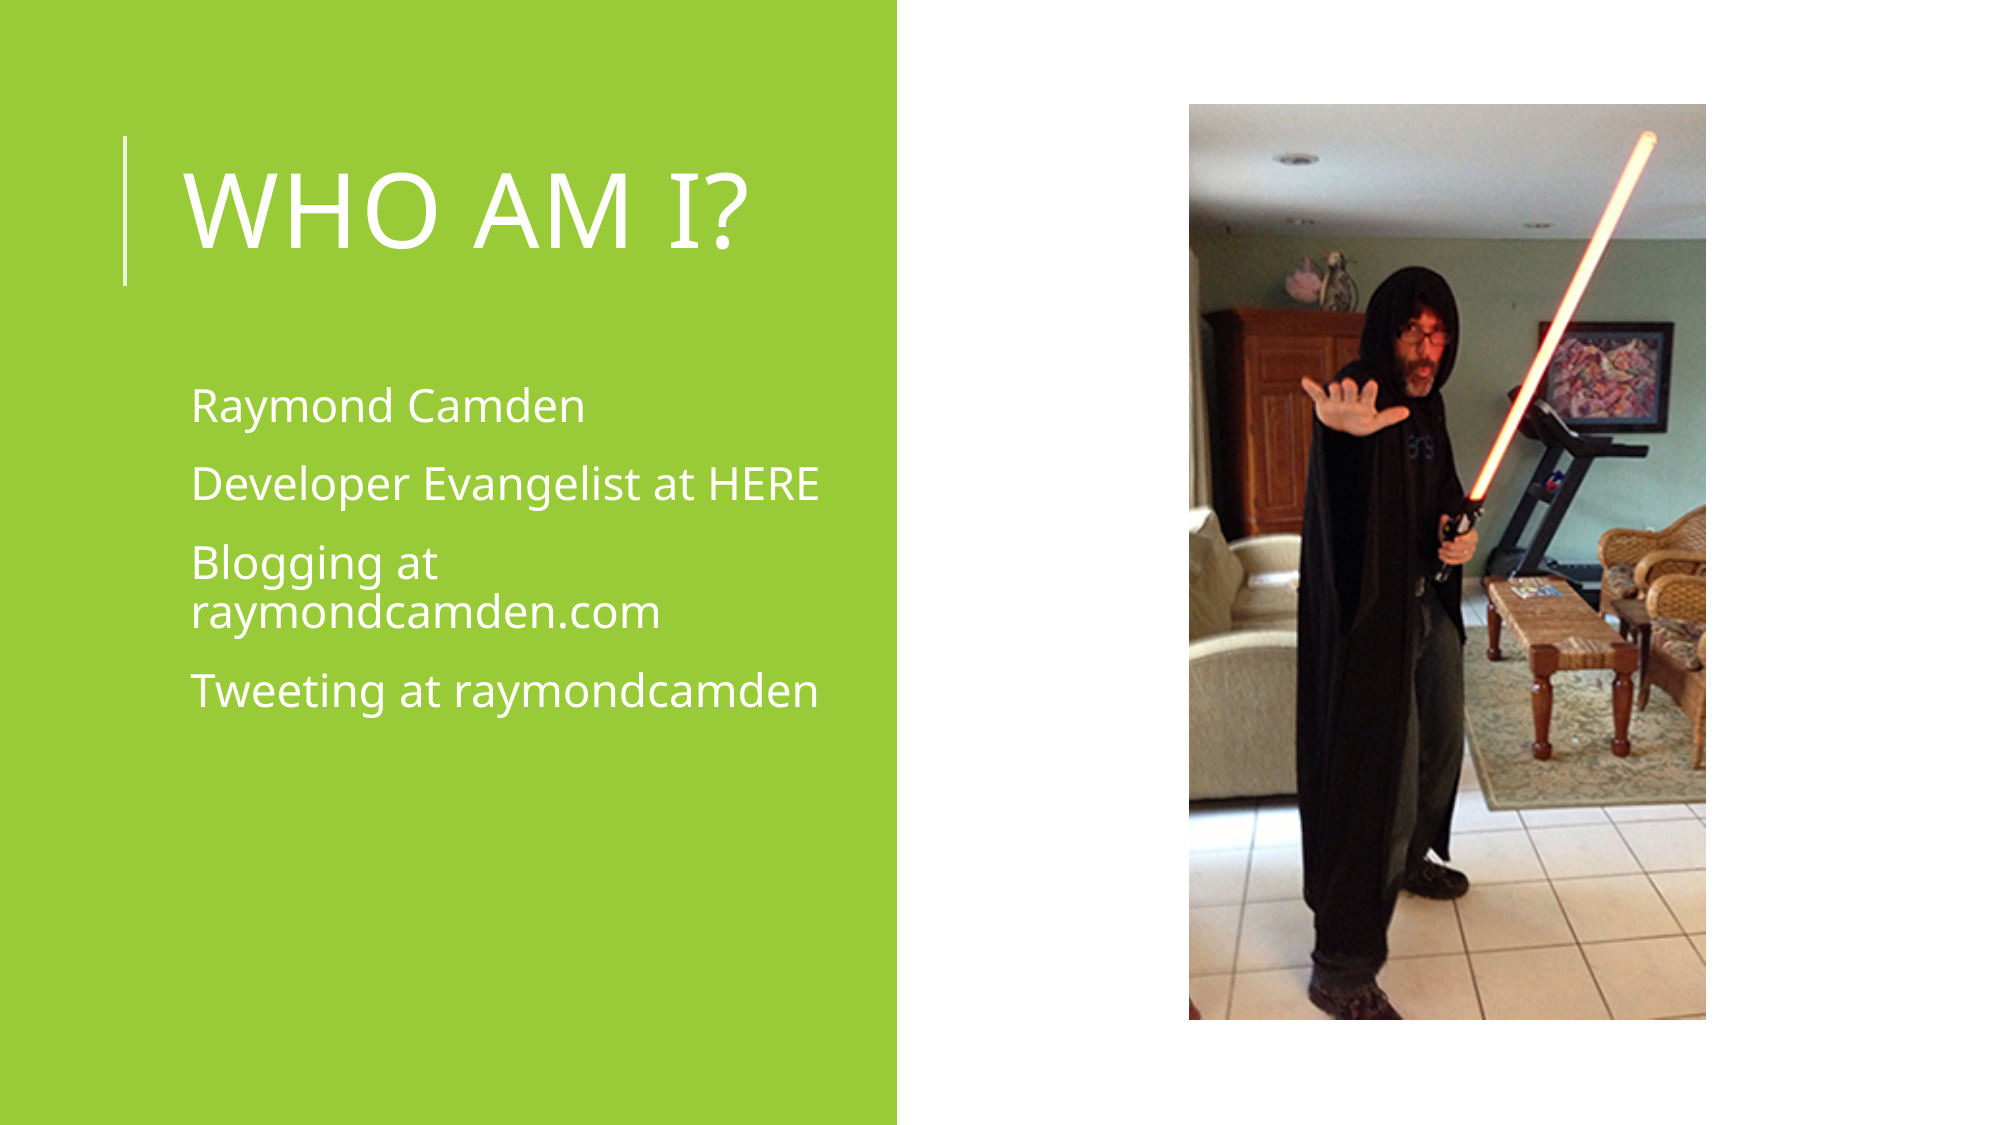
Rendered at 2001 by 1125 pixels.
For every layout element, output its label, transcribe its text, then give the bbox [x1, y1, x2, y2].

list Raymond Camden Developer Evangelist at HERE Blogging at raymondcamden.com Tweeting at raymondcamden [168, 375, 863, 1020]
title Who am i? [168, 96, 788, 342]
text_box [0, 0, 898, 1125]
picture [1188, 104, 1707, 1021]
